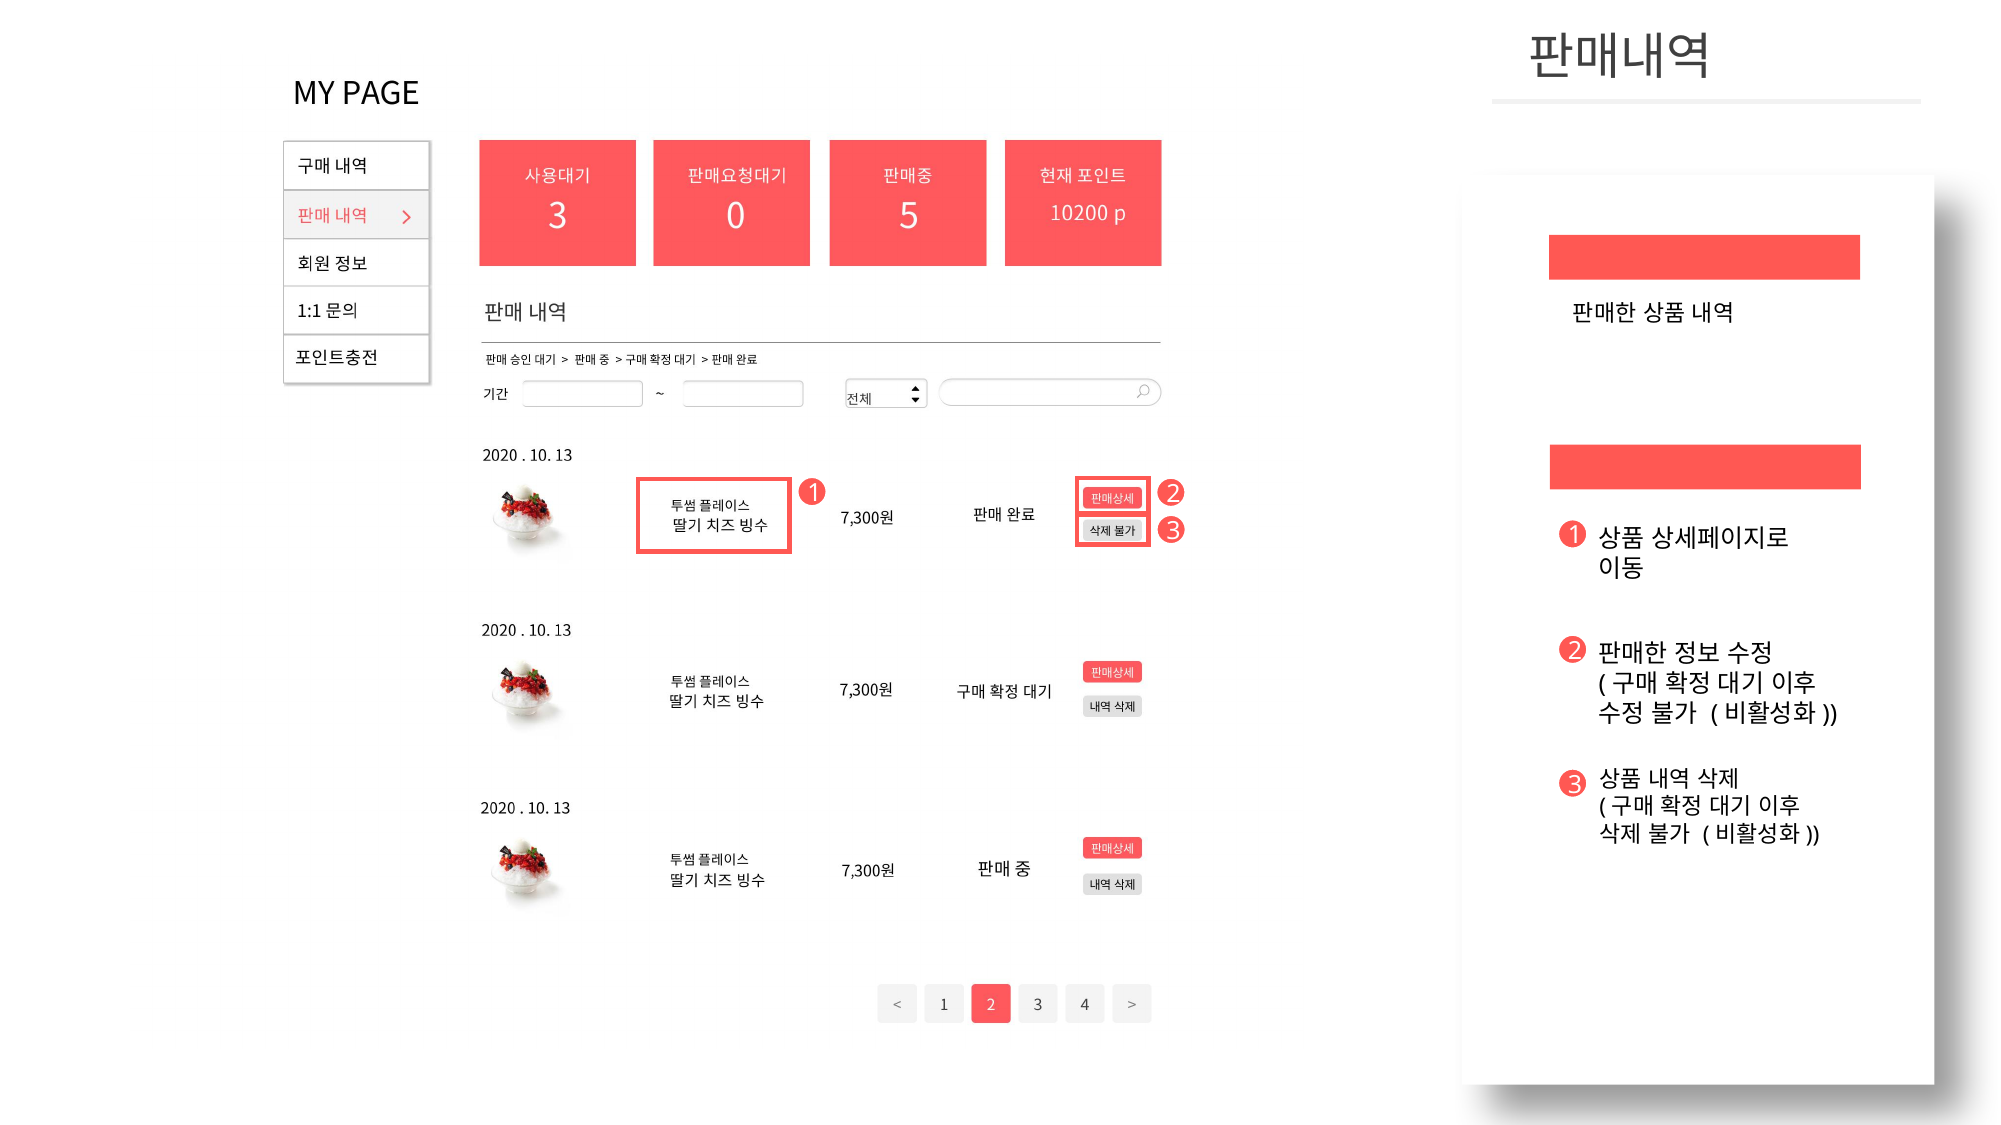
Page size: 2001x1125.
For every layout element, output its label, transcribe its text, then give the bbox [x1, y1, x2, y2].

text_box 화면설계 [1549, 444, 1861, 490]
text_box 3 [1557, 767, 1584, 799]
text_box 판매한 정보 수정 (구매 확정 대기 이후 수정 불가 (비활성화)) [1584, 629, 1876, 735]
text_box 2 [1557, 633, 1584, 665]
text_box 1 [1557, 518, 1584, 550]
text_box 상품 상세페이지로 이동 [1584, 515, 1833, 590]
picture [130, 54, 1304, 1049]
text_box 판매내역 [1527, 31, 1870, 78]
text_box 판매한 상품 내역 [1558, 290, 1854, 333]
text_box 개요 [1549, 234, 1861, 280]
text_box [1461, 174, 1936, 1086]
text_box 상품 내역 삭제 (구매 확정 대기 이후 삭제 불가 (비활성화)) [1584, 757, 1877, 855]
